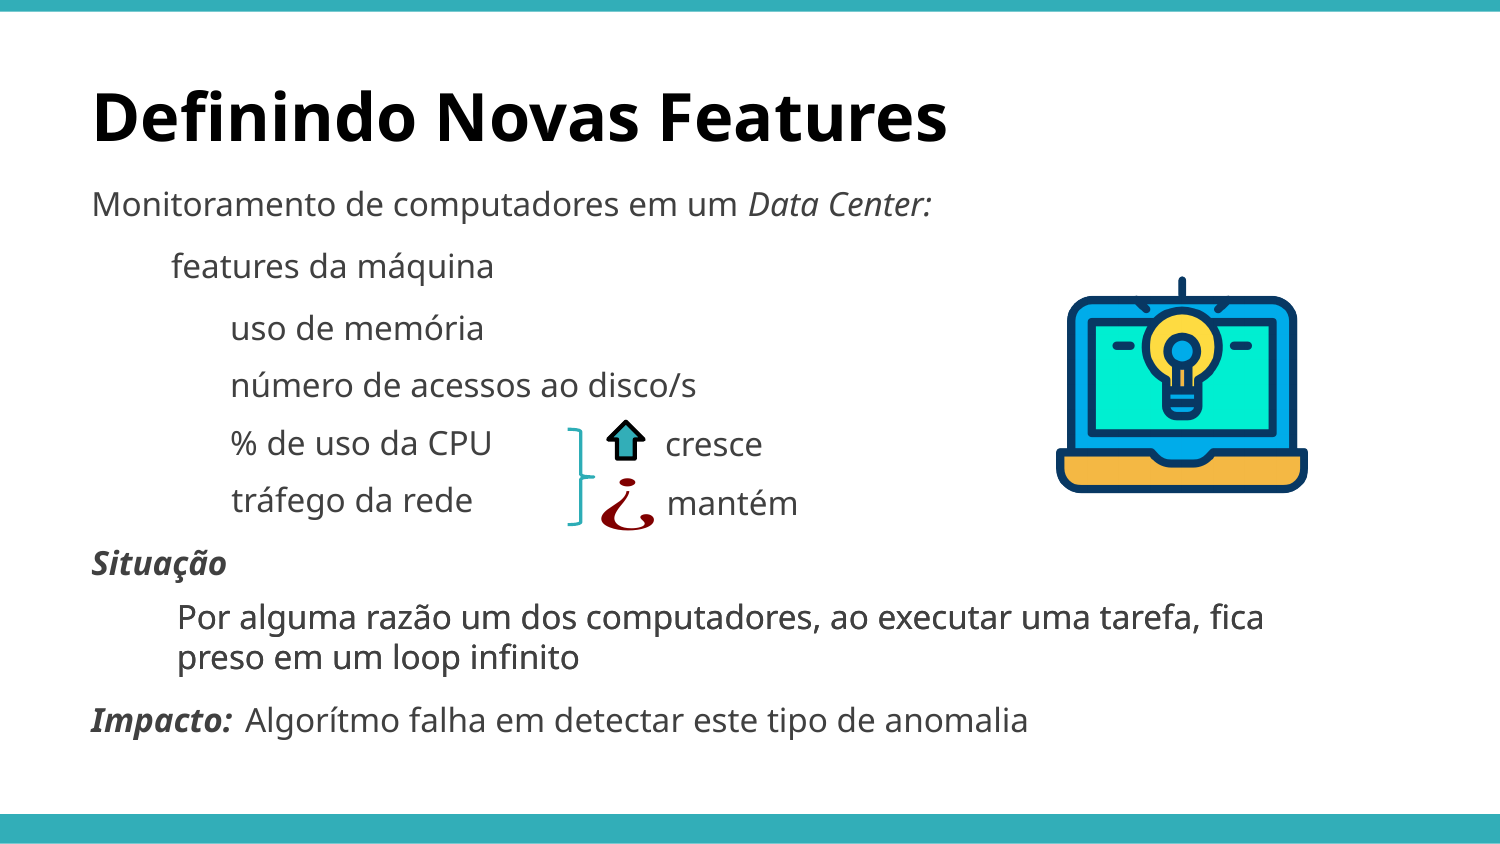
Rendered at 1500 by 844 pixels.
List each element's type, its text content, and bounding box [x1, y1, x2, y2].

text_box [606, 419, 646, 461]
text_box Algorítmo falha em detectar este tipo de anomalia [230, 670, 1376, 768]
text_box Monitoramento de computadores em um Data Center: [76, 173, 1022, 234]
text_box Por alguma razão um dos computadores, ao executar uma tarefa, fica preso em um loop infinito [162, 588, 1308, 685]
text_box Situação [76, 532, 283, 592]
text_box [567, 428, 595, 526]
text_box Definindo Novas Features [76, 67, 1105, 162]
picture [1056, 259, 1308, 511]
text_box Impacto: [76, 689, 230, 749]
